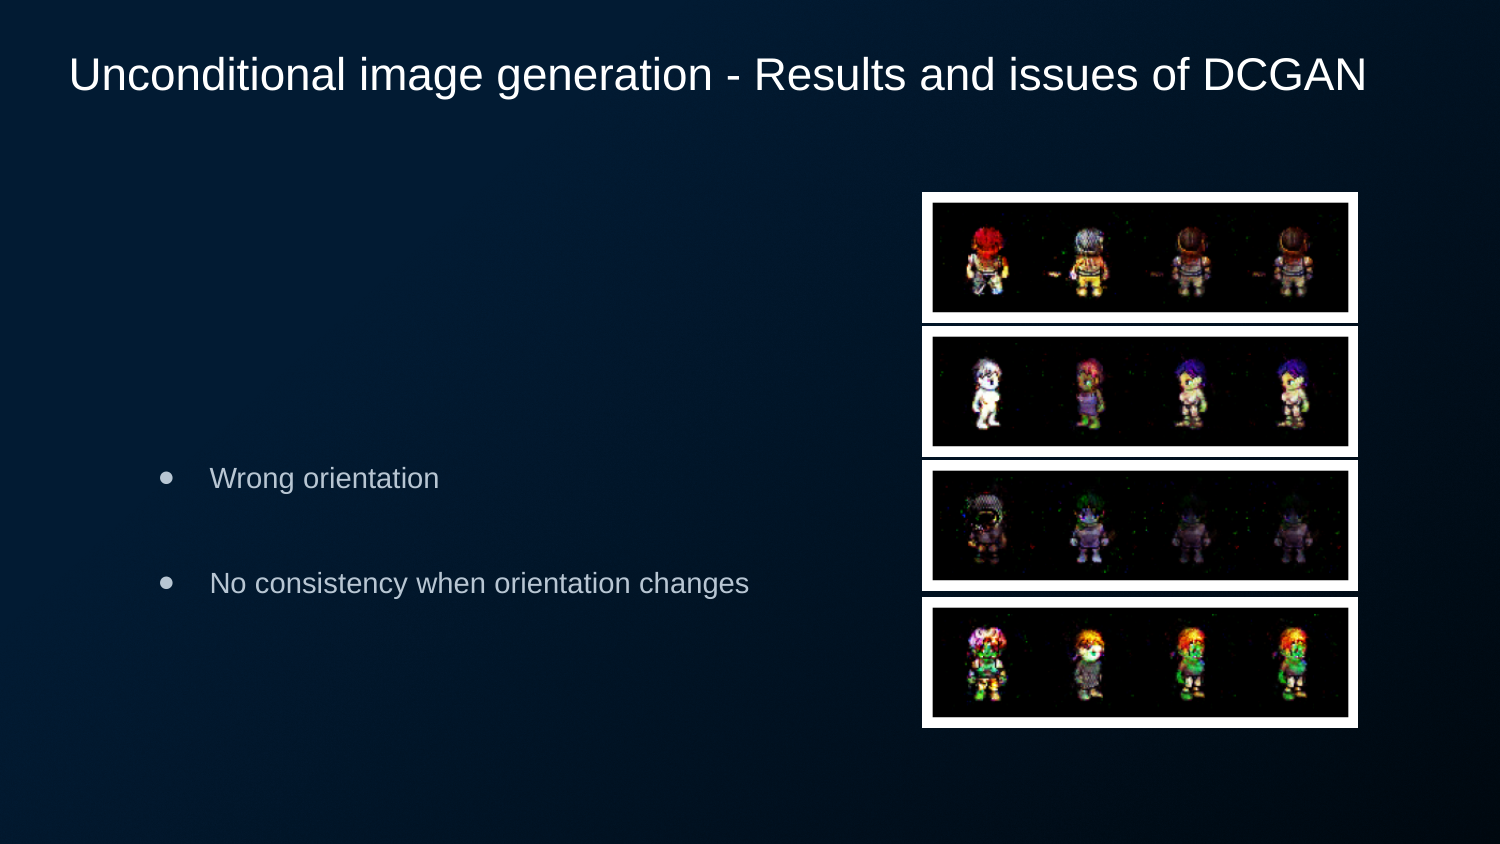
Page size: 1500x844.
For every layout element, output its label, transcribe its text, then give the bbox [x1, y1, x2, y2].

text_box Wrong orientation No consistency when orientation changes [119, 374, 818, 614]
picture [0, 0, 1500, 844]
title Unconditional image generation - Results and issues of DCGAN [53, 29, 1452, 124]
